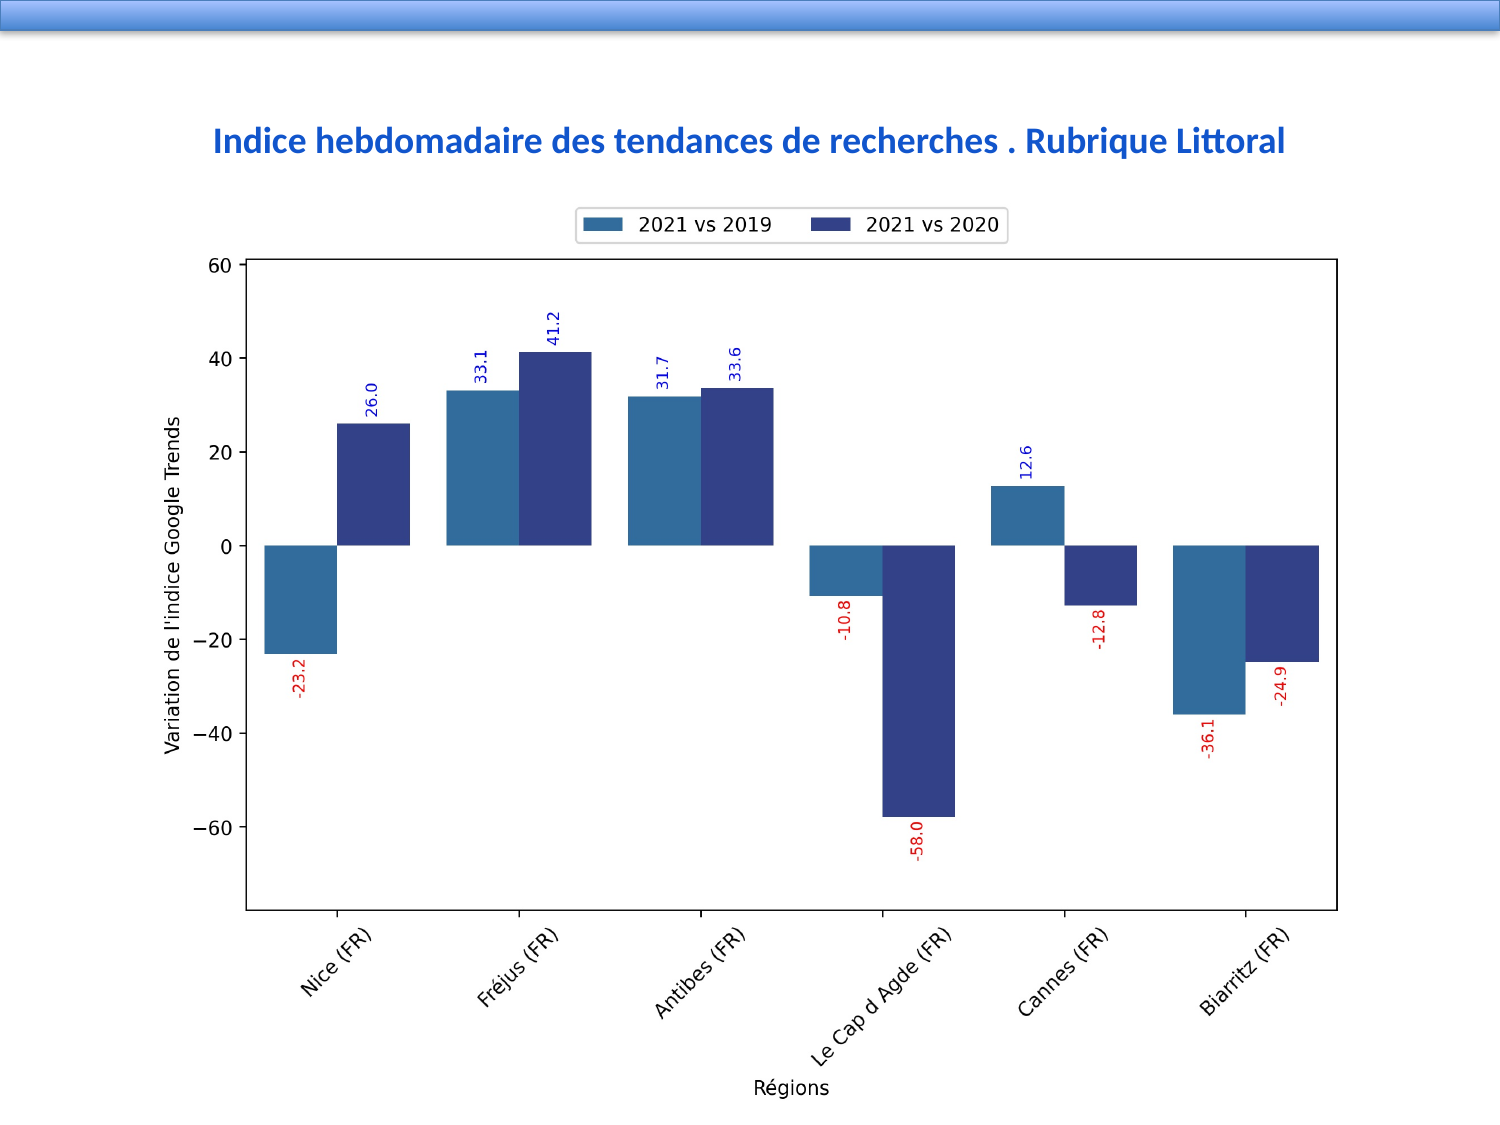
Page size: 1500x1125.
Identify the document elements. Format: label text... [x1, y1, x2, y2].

picture [149, 194, 1351, 1113]
text_box [0, 0, 1500, 31]
title Indice hebdomadaire des tendances de recherches . Rubrique Littoral [75, 45, 1425, 233]
